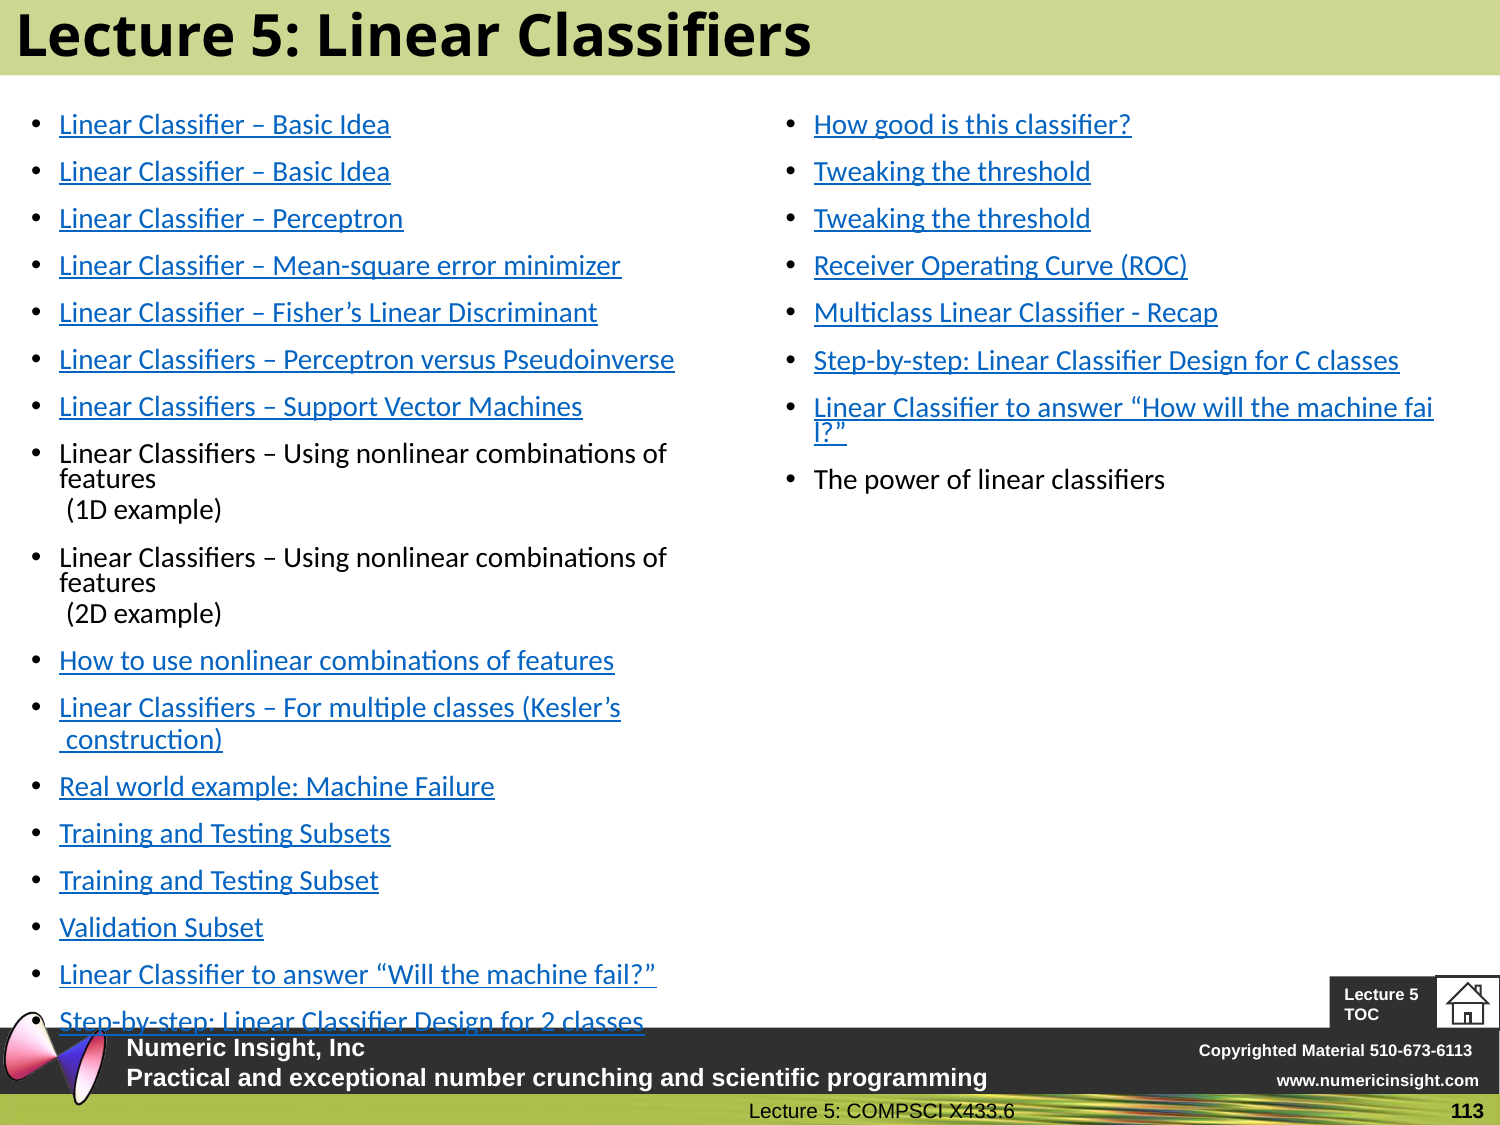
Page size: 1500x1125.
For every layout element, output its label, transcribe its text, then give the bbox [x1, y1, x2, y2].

text_box Linear Classifier – Basic Idea Linear Classifier – Basic Idea Linear Classifier – Perceptron Linear Classifier – Mean-square error minimizer Linear Classifier – Fisher’s Linear Discriminant Linear Classifiers – Perceptron versus Pseudoinverse Linear Classifiers – Support Vector Machines Linear Classifiers – Using nonlinear combinations of features (1D example) Linear Classifiers – Using nonlinear combinations of features (2D example) How to use nonlinear combinations of features Linear Classifiers – For multiple classes (Kesler’s construction) Real world example: Machine Failure Training and Testing Subsets Training and Testing Subset Validation Subset Linear Classifier to answer “Will the machine fail?” Step-by-step: Linear Classifier Design for 2 classes [16, 101, 696, 816]
picture [0, 1007, 1500, 1125]
text_box How good is this classifier? Tweaking the threshold Tweaking the threshold Receiver Operating Curve (ROC) Multiclass Linear Classifier - Recap Step-by-step: Linear Classifier Design for C classes Linear Classifier to answer “How will the machine fail?” The power of linear classifiers [770, 101, 1450, 816]
title Lecture 5: Linear Classifiers [0, 0, 1500, 76]
